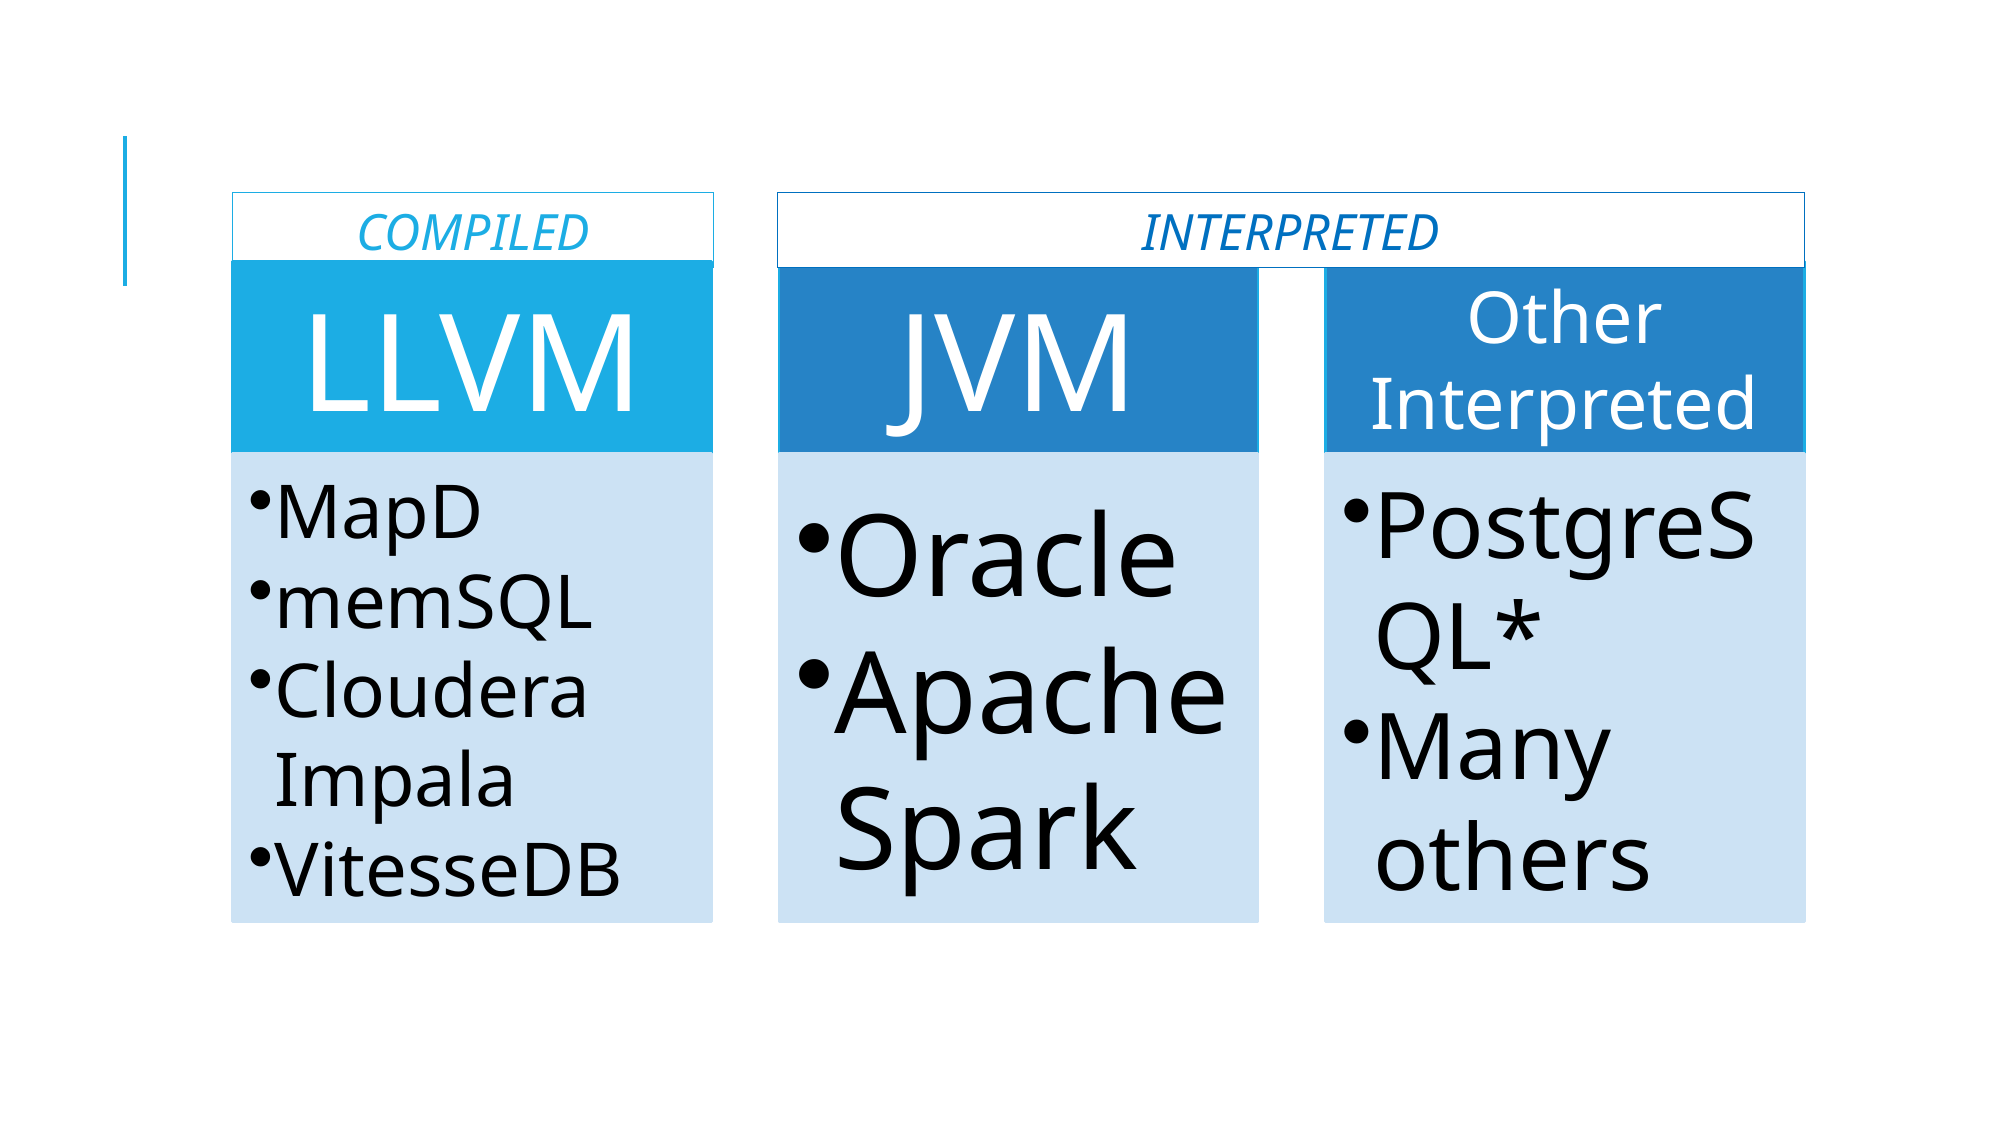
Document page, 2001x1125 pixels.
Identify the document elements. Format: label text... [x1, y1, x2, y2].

text_box INTERPRETED [777, 192, 1805, 230]
text_box COMPILED [232, 192, 714, 231]
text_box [232, 234, 1805, 949]
